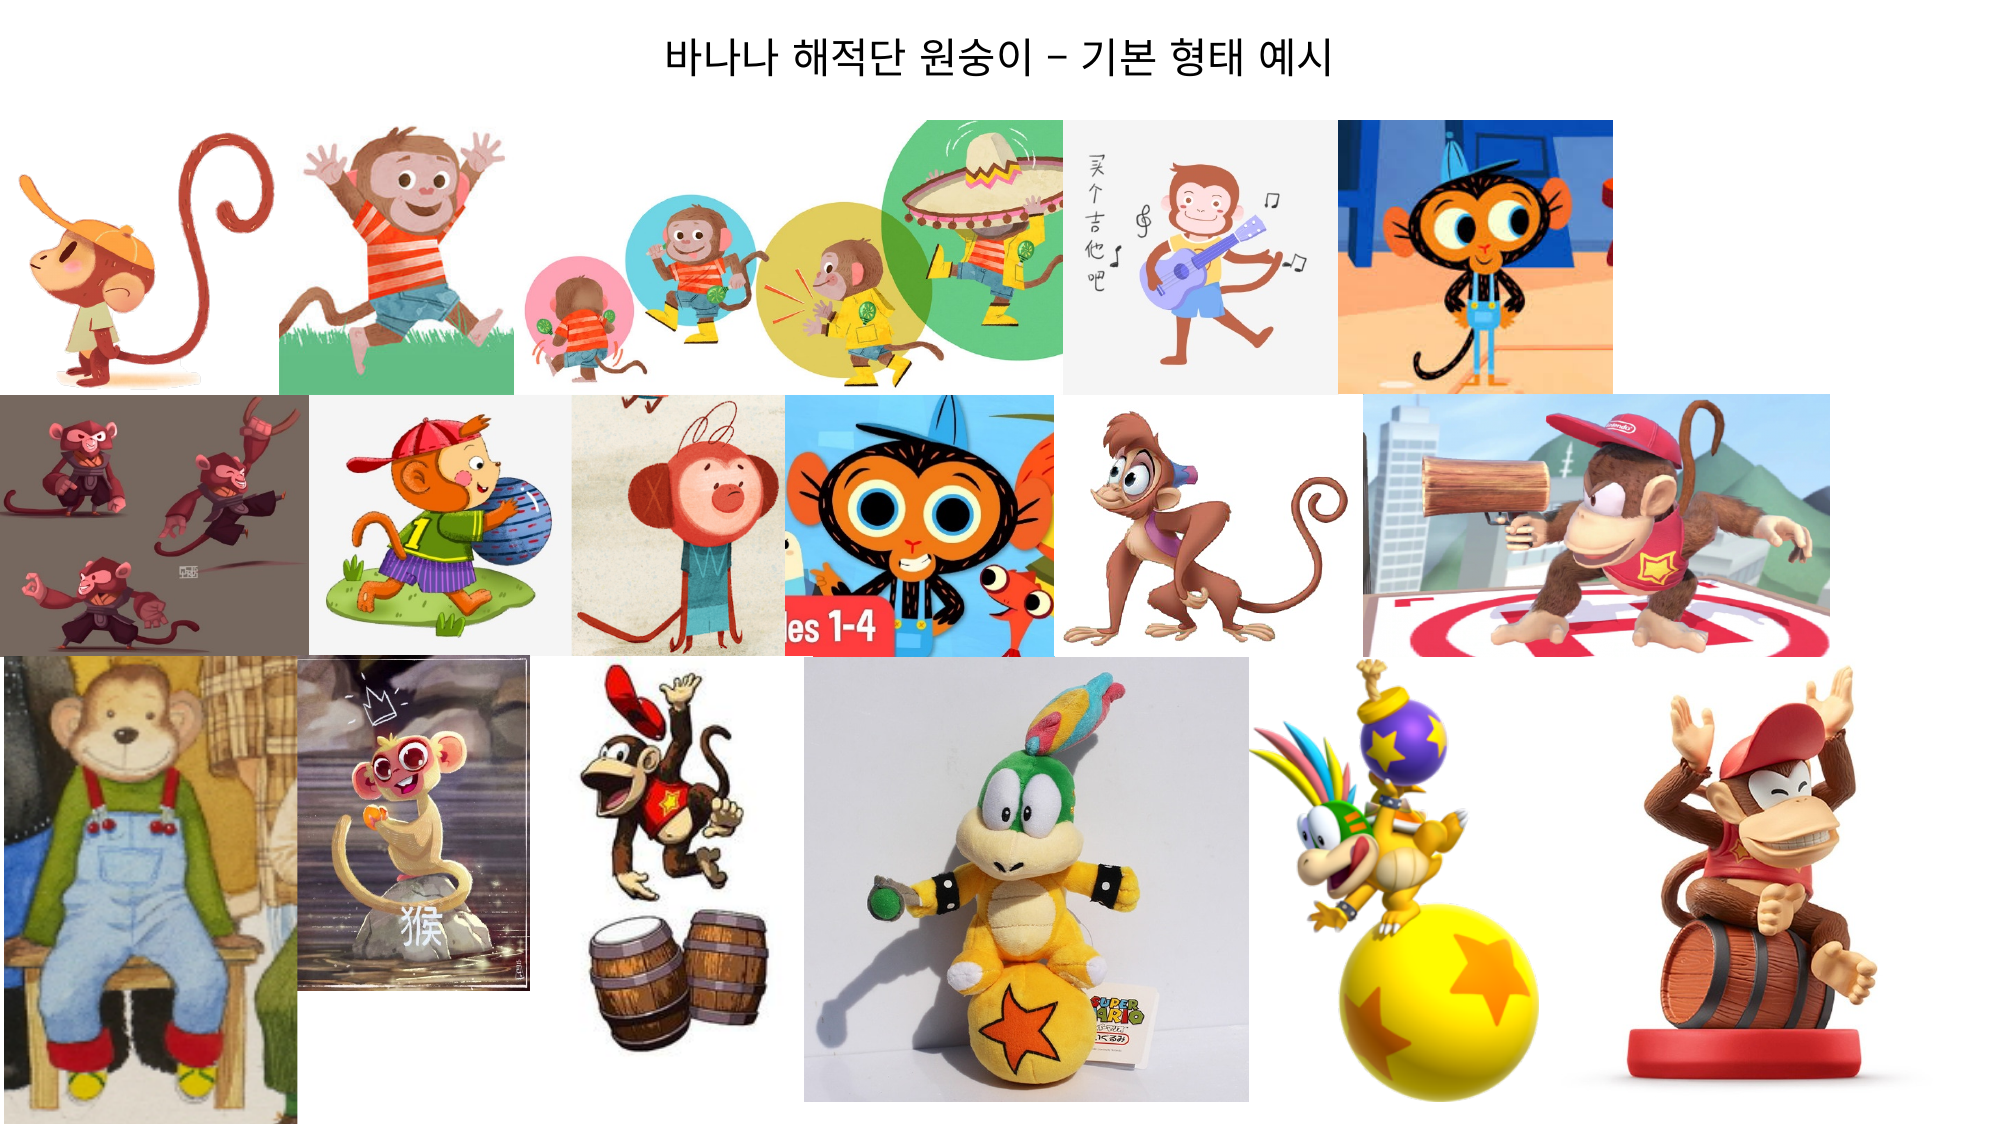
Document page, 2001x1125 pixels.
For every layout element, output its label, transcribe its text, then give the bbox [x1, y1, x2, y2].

picture [0, 120, 1966, 1125]
text_box 바나나 해적단 원숭이 – 기본 형태 예시 [0, 0, 2000, 121]
